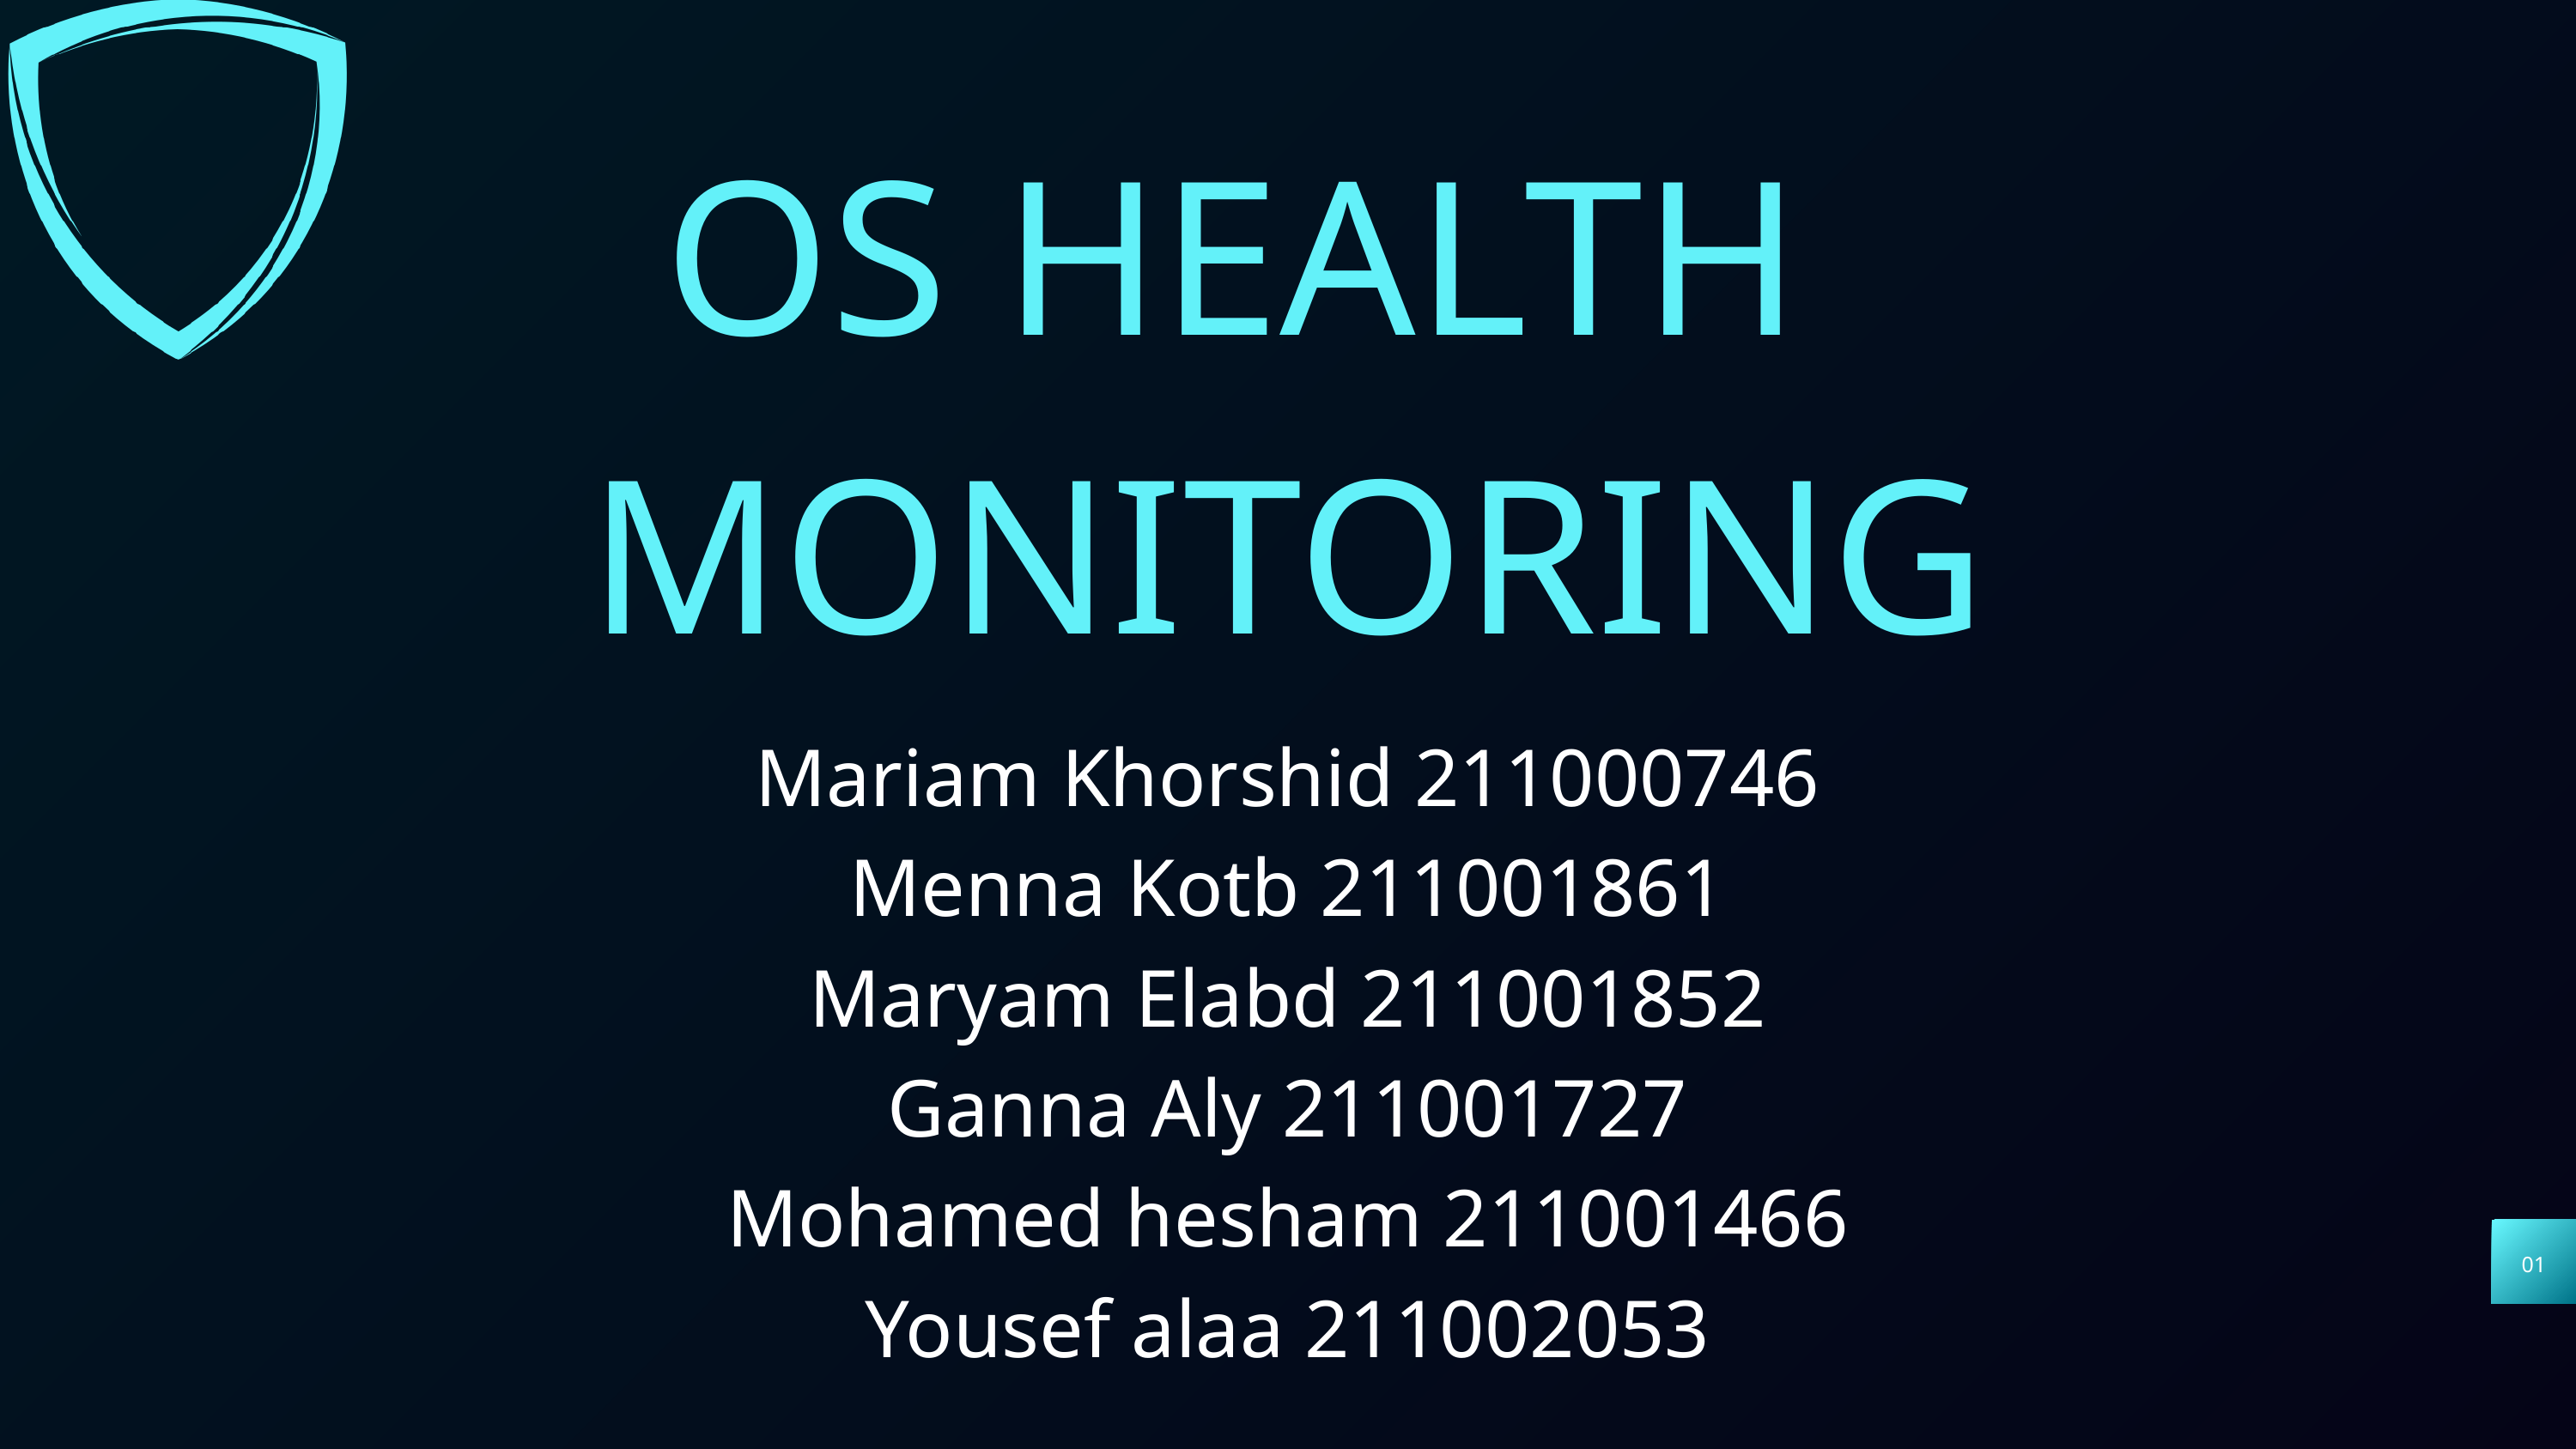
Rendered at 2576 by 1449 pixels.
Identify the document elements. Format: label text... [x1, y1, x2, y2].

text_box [2491, 1219, 2576, 1304]
text_box [0, 0, 355, 360]
text_box Mariam Khorshid 211000746 Menna Kotb 211001861 Maryam Elabd 211001852 Ganna Aly 211001727 Mohamed hesham 211001466 Yousef alaa 211002053 [710, 712, 1866, 1373]
text_box OS HEALTH MONITORING [562, 79, 2013, 677]
